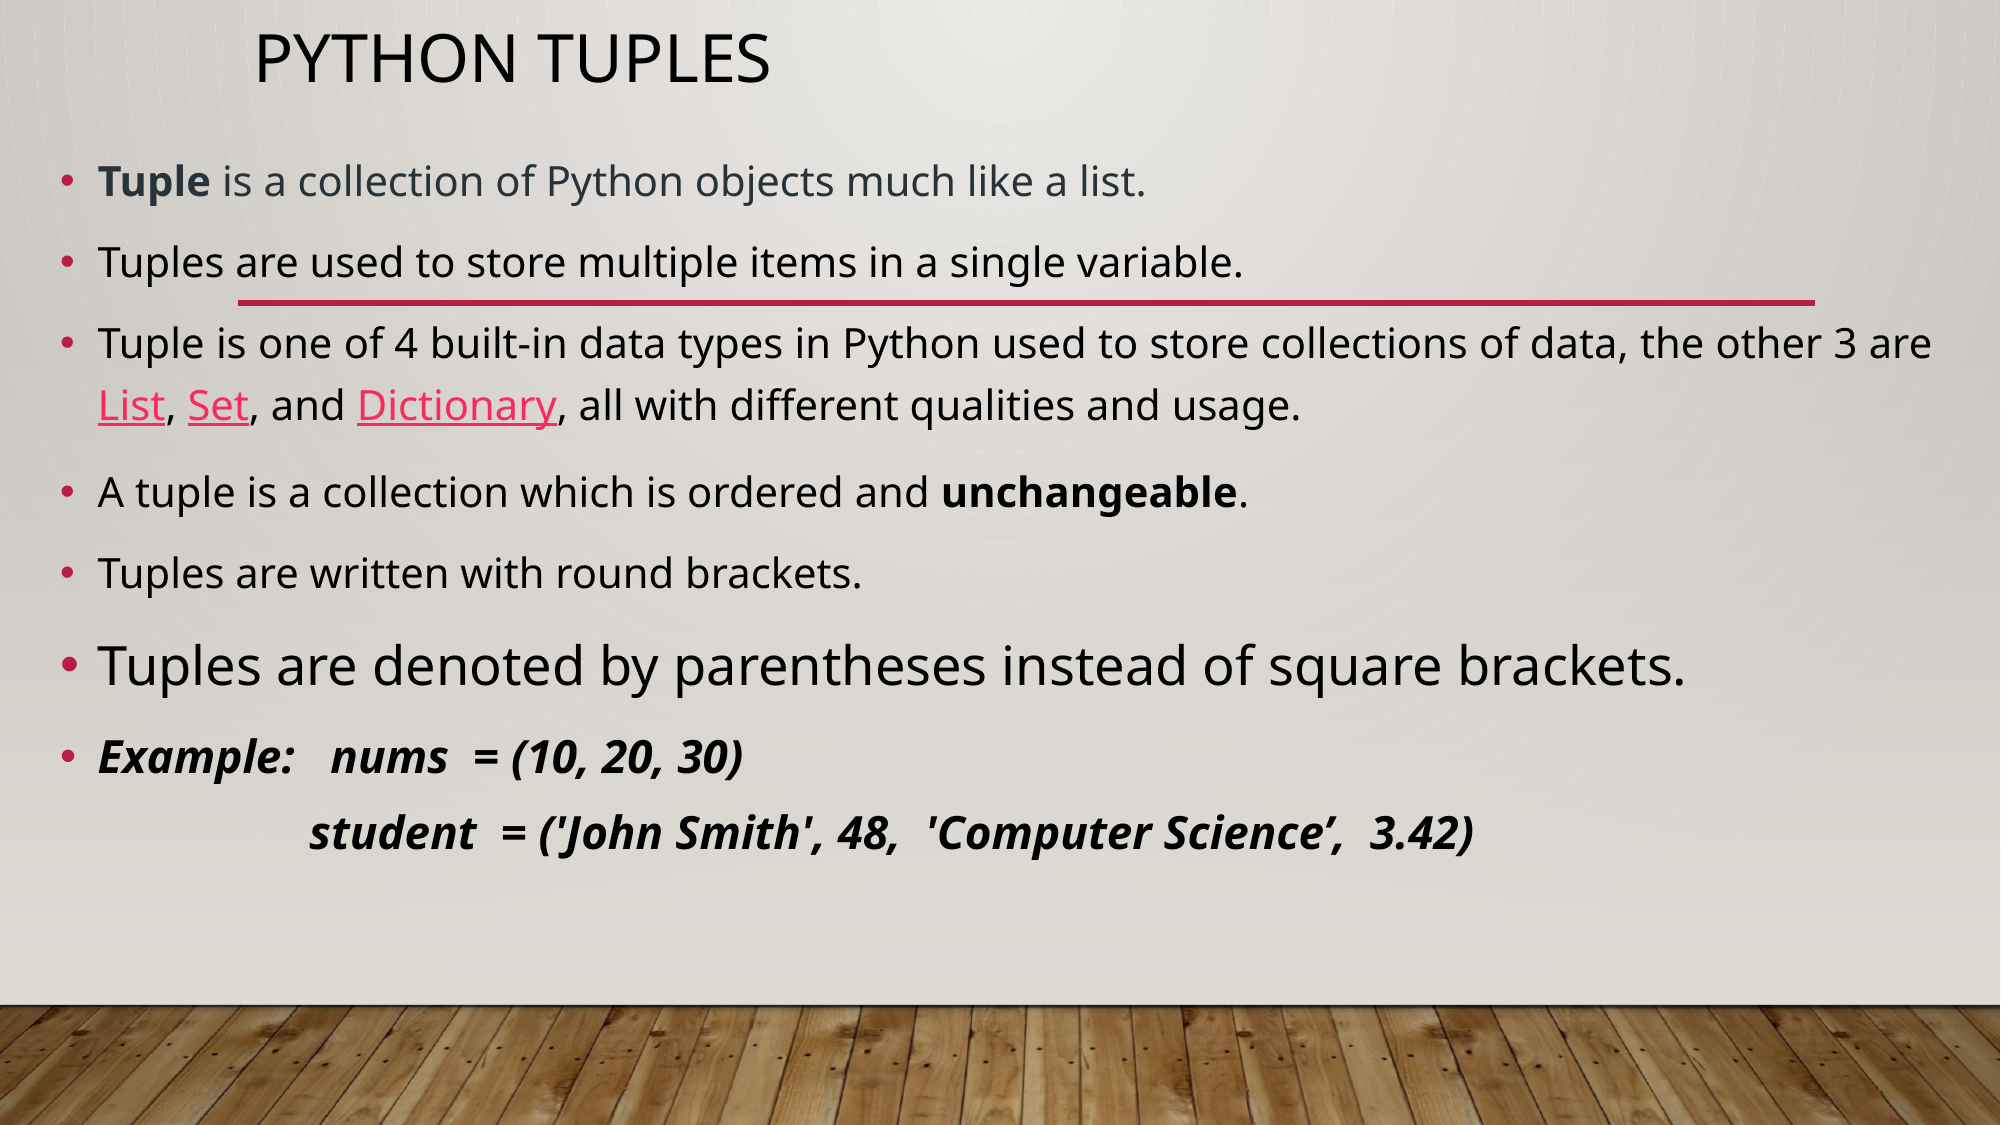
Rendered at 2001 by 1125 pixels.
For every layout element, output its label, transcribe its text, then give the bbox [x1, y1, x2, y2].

title Python Tuples [238, 17, 1814, 137]
list Tuple is a collection of Python objects much like a list. Tuples are used to store multiple items in a single variable. Tuple is one of 4 built-in data types in Python used to store collections of data, the other 3 are List, Set, and Dictionary, all with different qualities and usage. A tuple is a collection which is ordered and unchangeable. Tuples are written with round brackets. Tuples are denoted by parentheses instead of square brackets. Example: nums = (10, 20, 30) student = ('John Smith', 48, 'Computer Science’, 3.42) [45, 137, 1960, 897]
picture [0, 1005, 2000, 1125]
